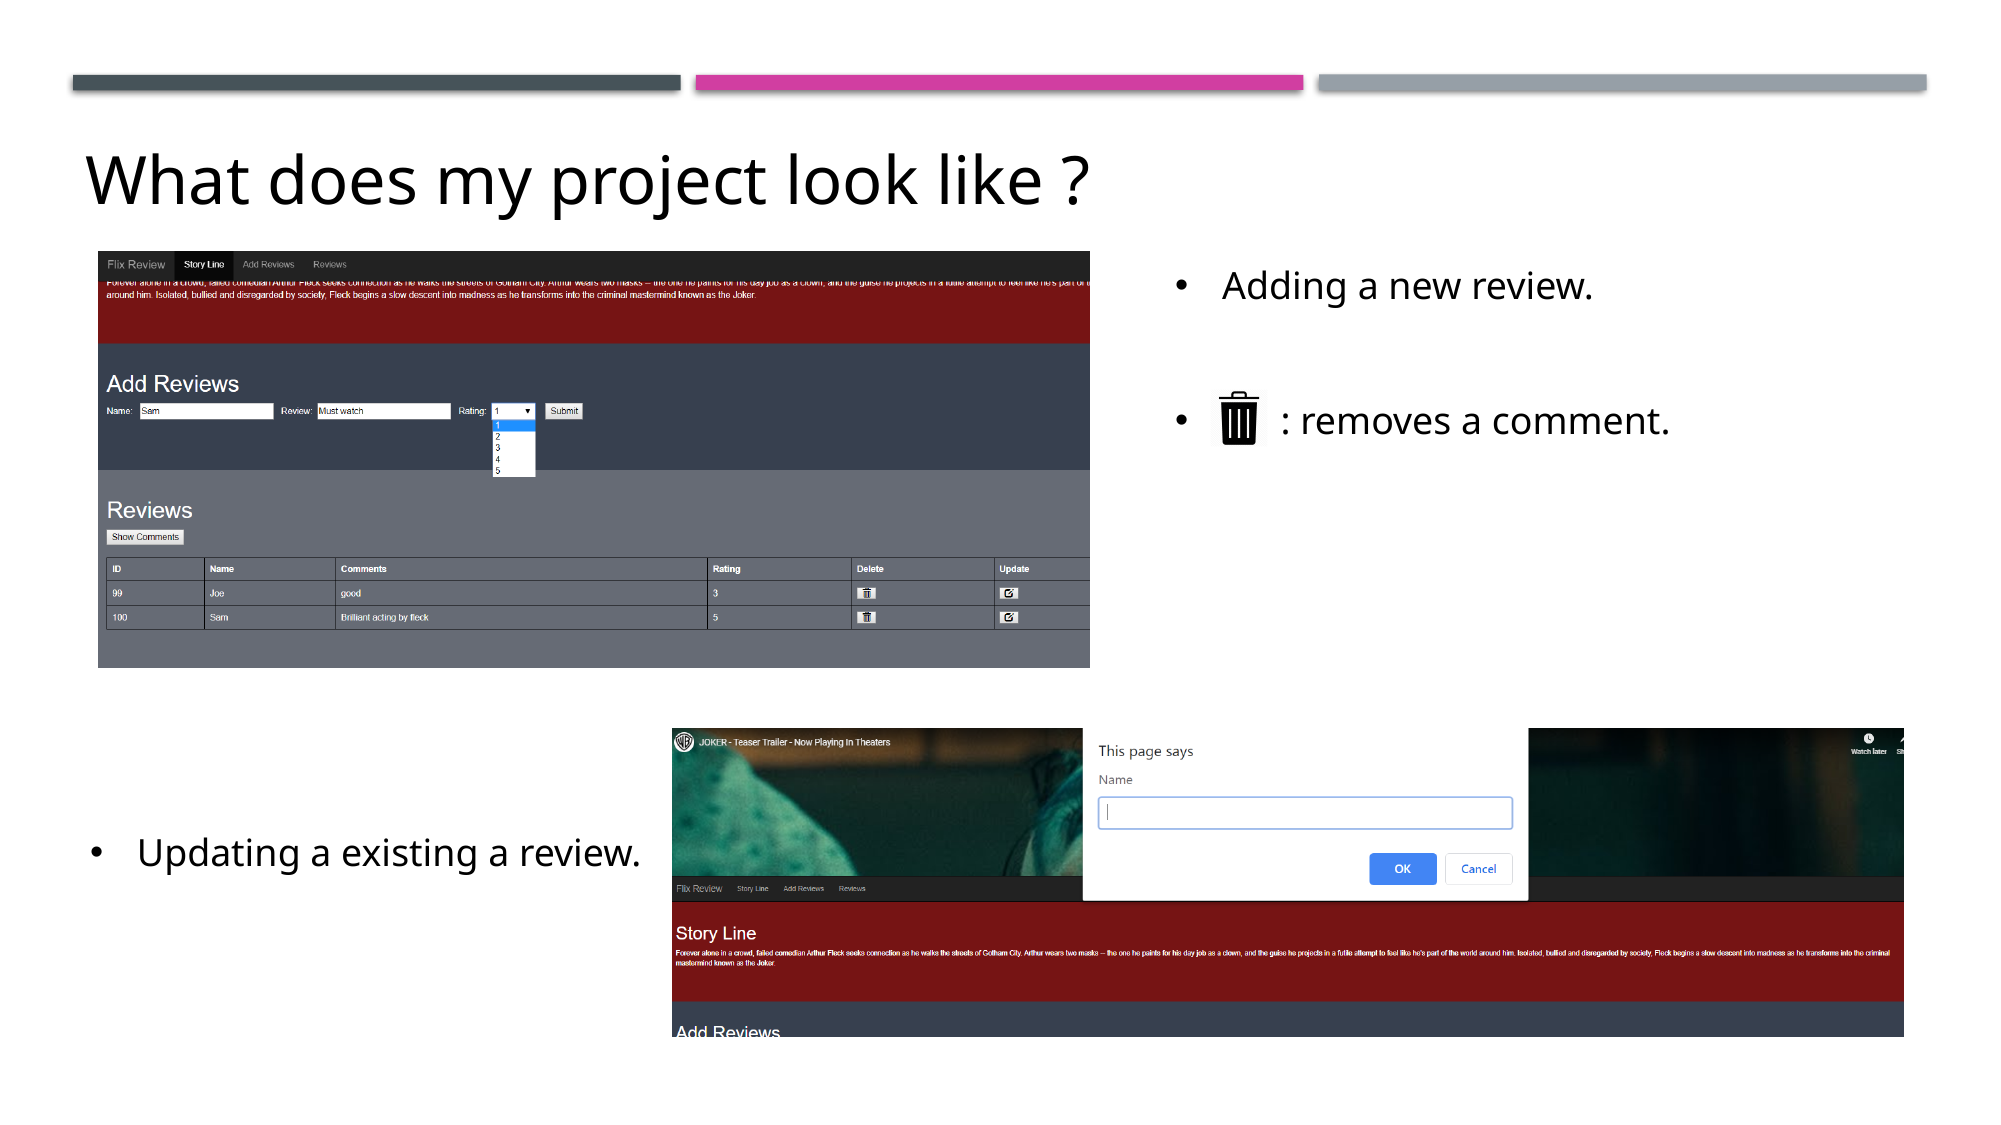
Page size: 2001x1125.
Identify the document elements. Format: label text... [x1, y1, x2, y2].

text_box What does my project look like ? [70, 130, 1107, 226]
text_box Adding a new review. : removes a comment. [1160, 254, 1838, 450]
picture [1210, 388, 1269, 447]
picture [98, 251, 1091, 669]
picture [672, 728, 1905, 1038]
text_box Updating a existing a review. [75, 822, 666, 882]
